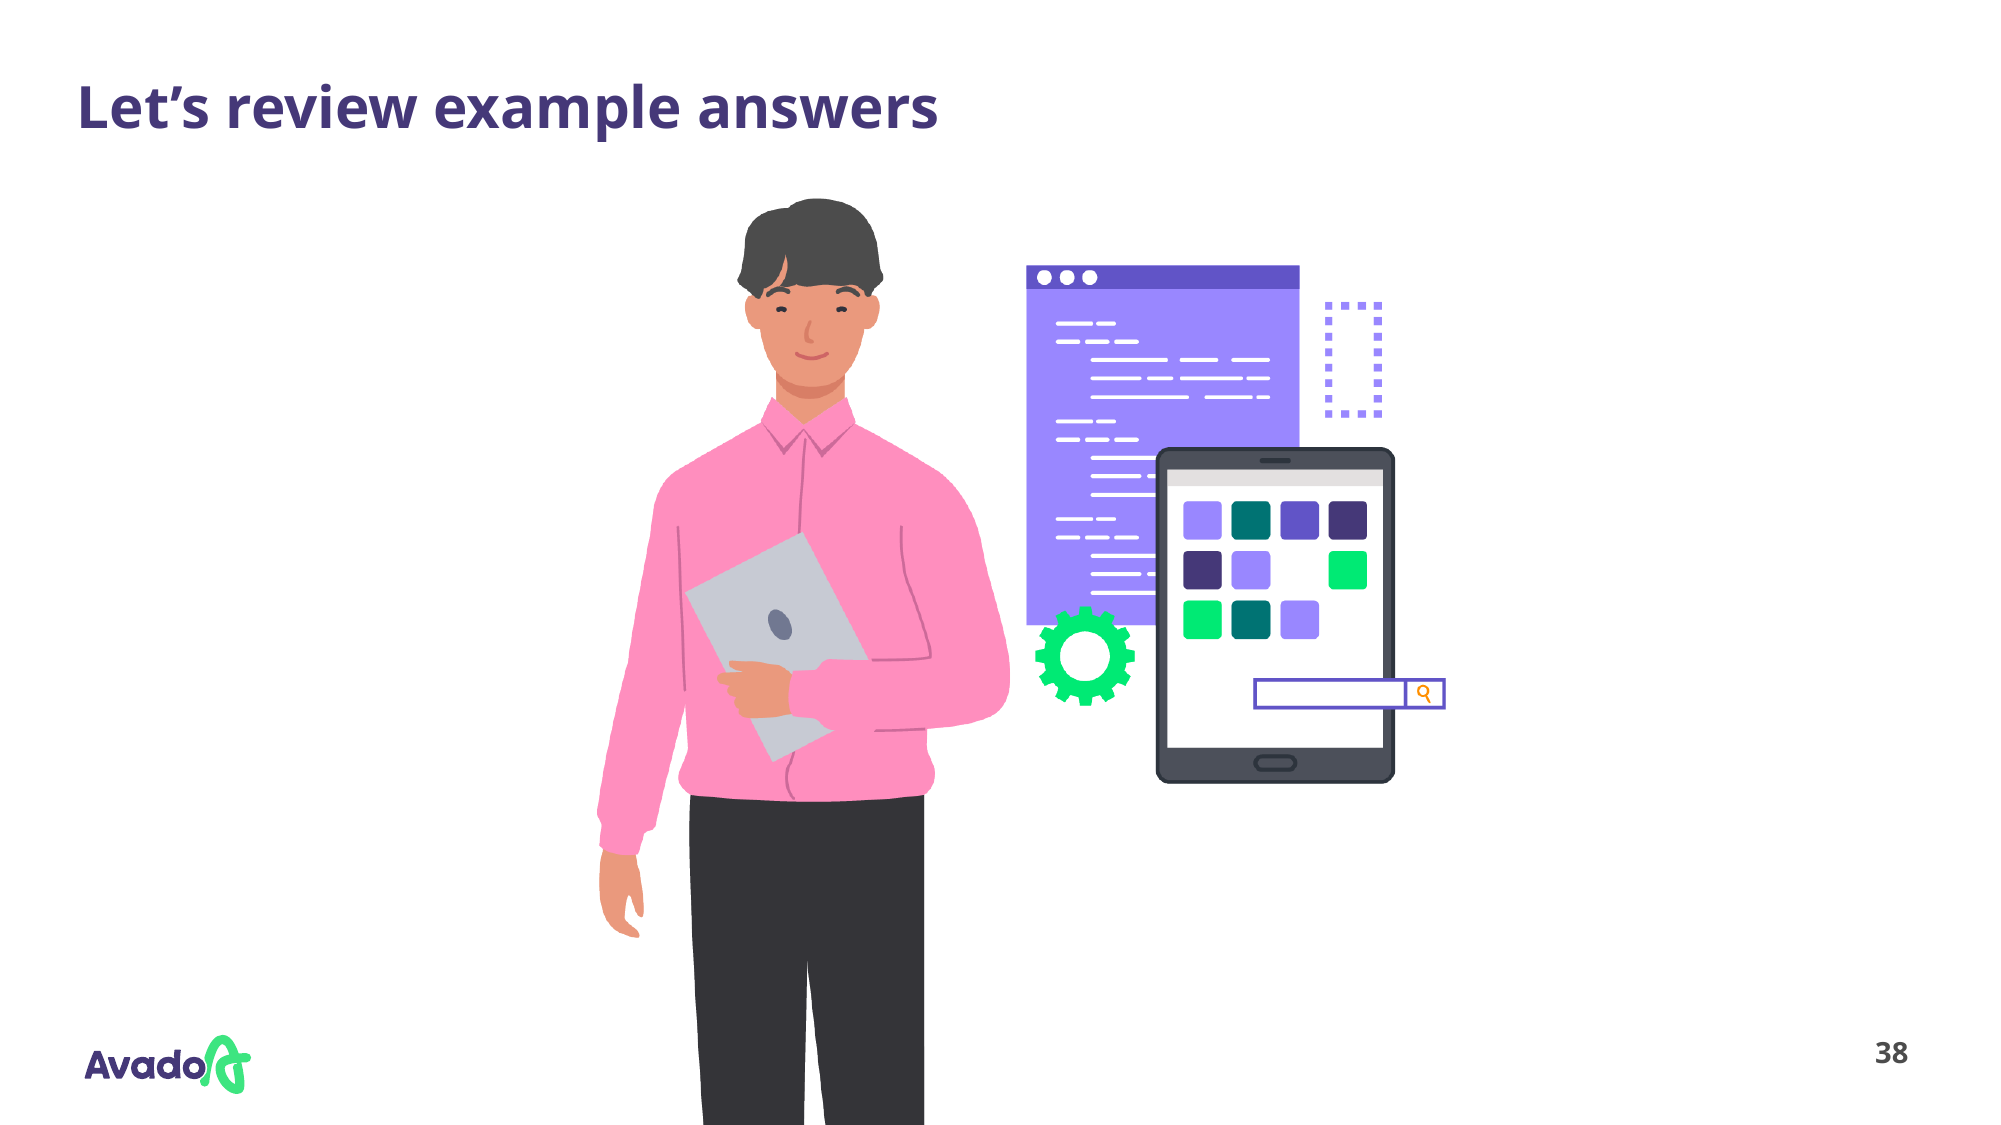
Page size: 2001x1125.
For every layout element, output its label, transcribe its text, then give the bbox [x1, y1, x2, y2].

text_box Let’s review example answers [62, 62, 1074, 147]
picture [546, 151, 1496, 1125]
